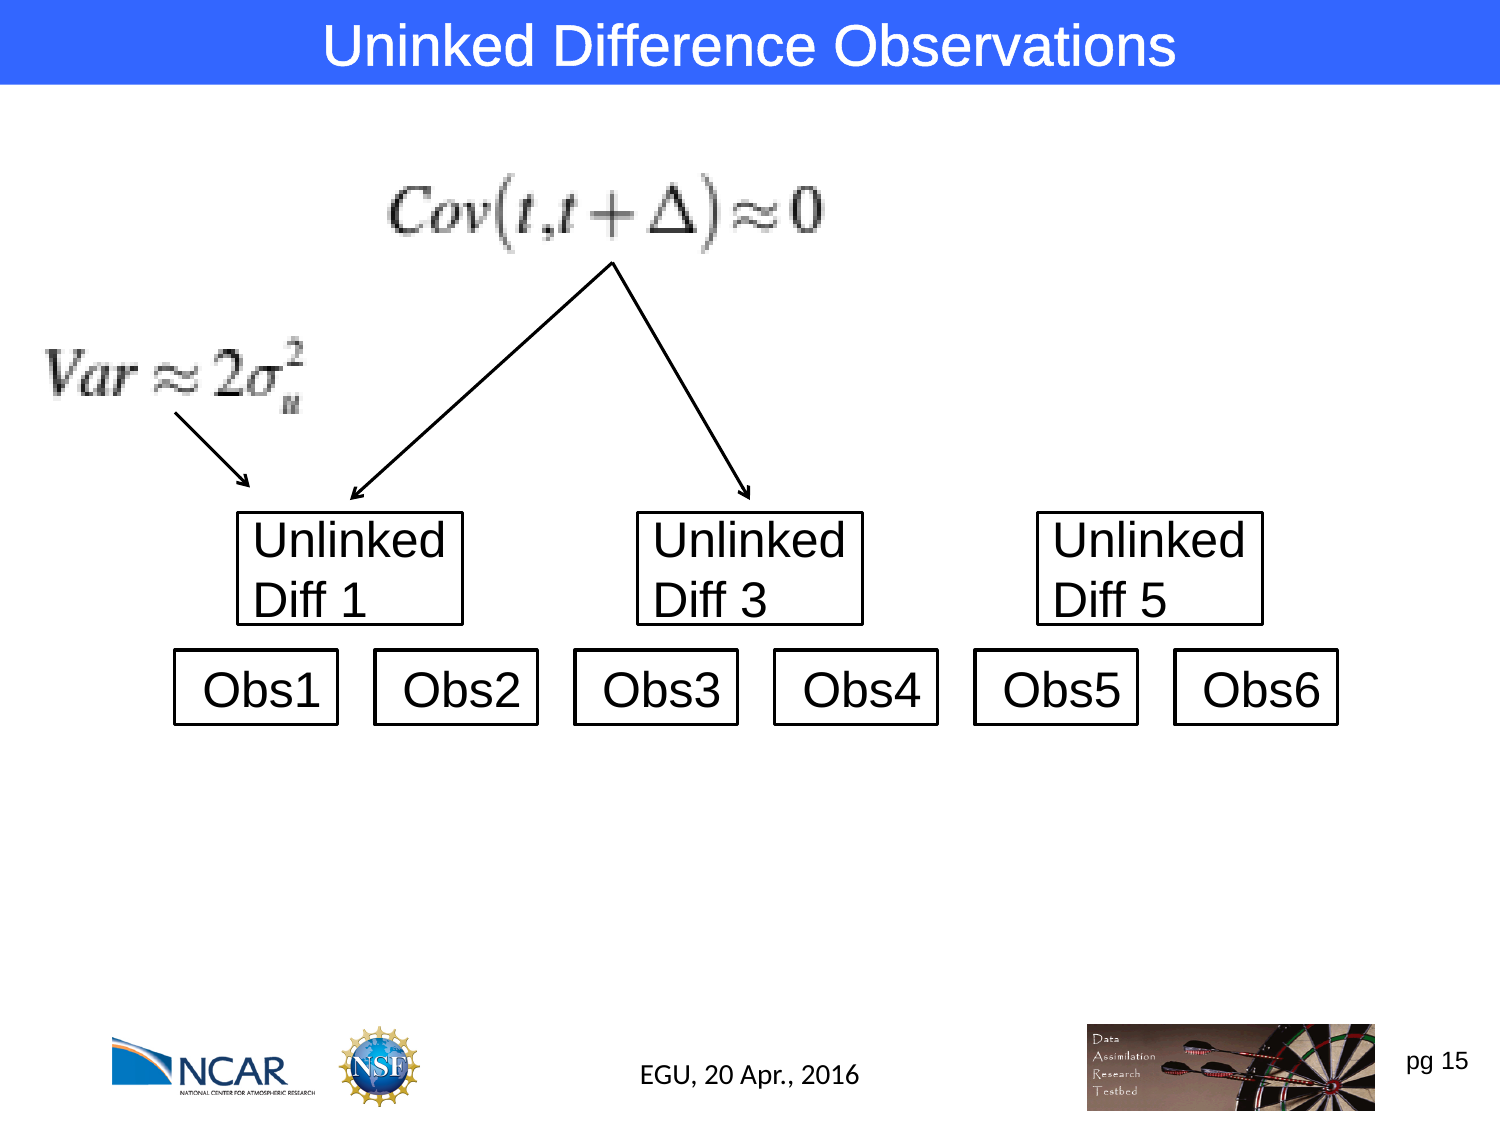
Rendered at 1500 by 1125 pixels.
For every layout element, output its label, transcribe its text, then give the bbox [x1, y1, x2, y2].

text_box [37, 324, 309, 419]
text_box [774, 649, 938, 726]
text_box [612, 262, 751, 501]
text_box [974, 649, 1138, 726]
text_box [349, 262, 610, 501]
picture [1087, 1024, 1375, 1111]
text_box Uninked Difference Observations [0, 0, 1500, 85]
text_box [1174, 649, 1338, 787]
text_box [574, 649, 738, 726]
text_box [374, 649, 538, 726]
footer EGU, 20 Apr., 2016 [512, 1042, 988, 1103]
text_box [380, 164, 829, 260]
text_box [1037, 499, 1263, 637]
picture [112, 1037, 315, 1095]
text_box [237, 499, 463, 637]
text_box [174, 649, 338, 726]
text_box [174, 412, 251, 488]
picture [337, 1024, 421, 1108]
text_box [637, 499, 863, 637]
